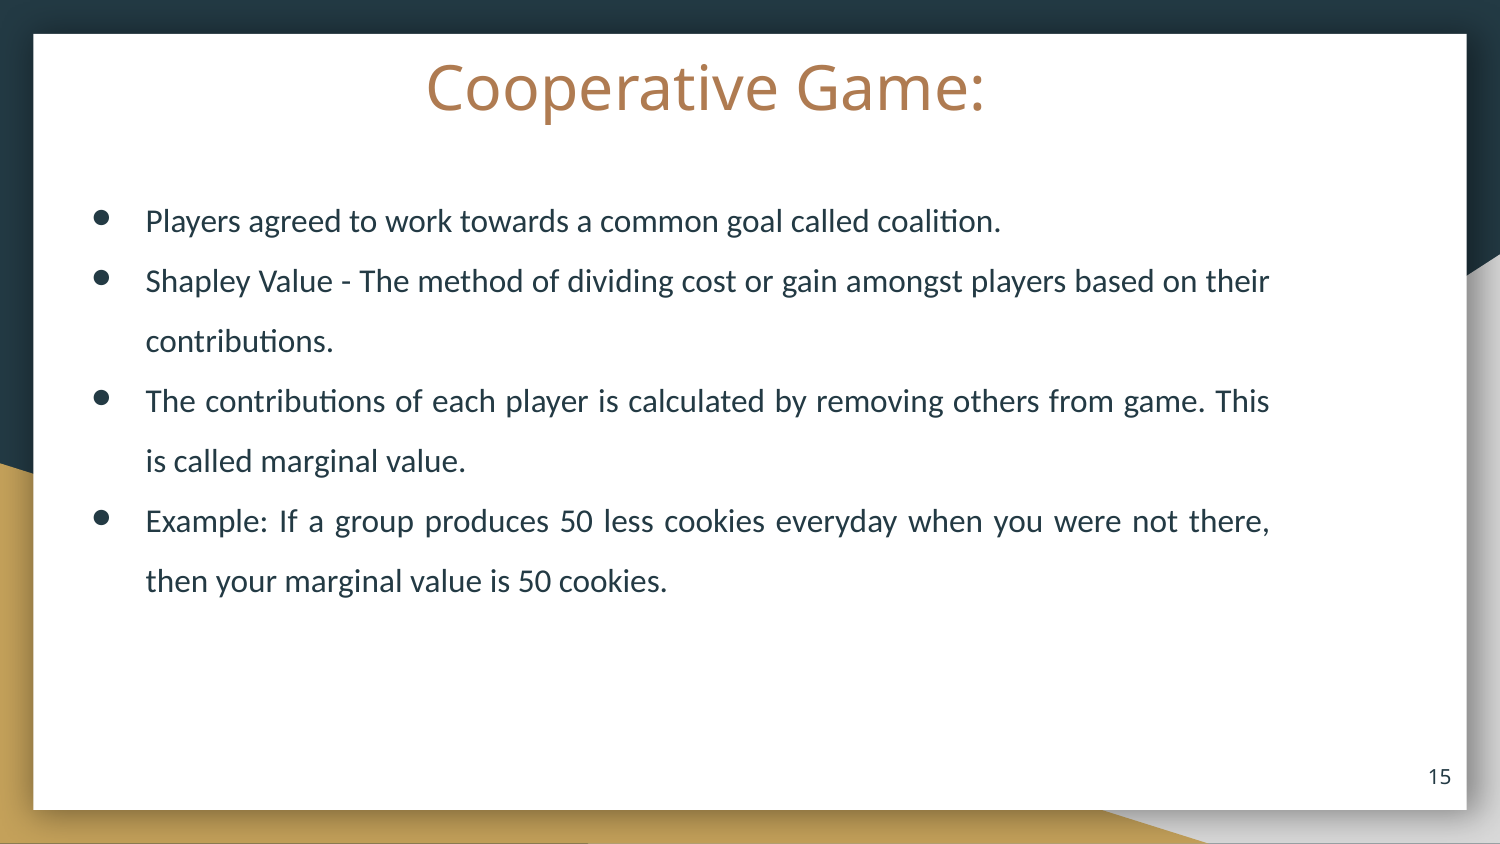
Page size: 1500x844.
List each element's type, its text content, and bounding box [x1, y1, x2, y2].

title Cooperative Game: [35, 33, 1267, 190]
slide_number 15 [1376, 745, 1467, 810]
list Players agreed to work towards a common goal called coalition. Shapley Value - The method of dividing cost or gain amongst players based on their contributions. The contributions of each player is calculated by removing others from game. This is called marginal value. Example: If a group produces 50 less cookies everyday when you were not there, then your marginal value is 50 cookies. [55, 164, 1287, 567]
